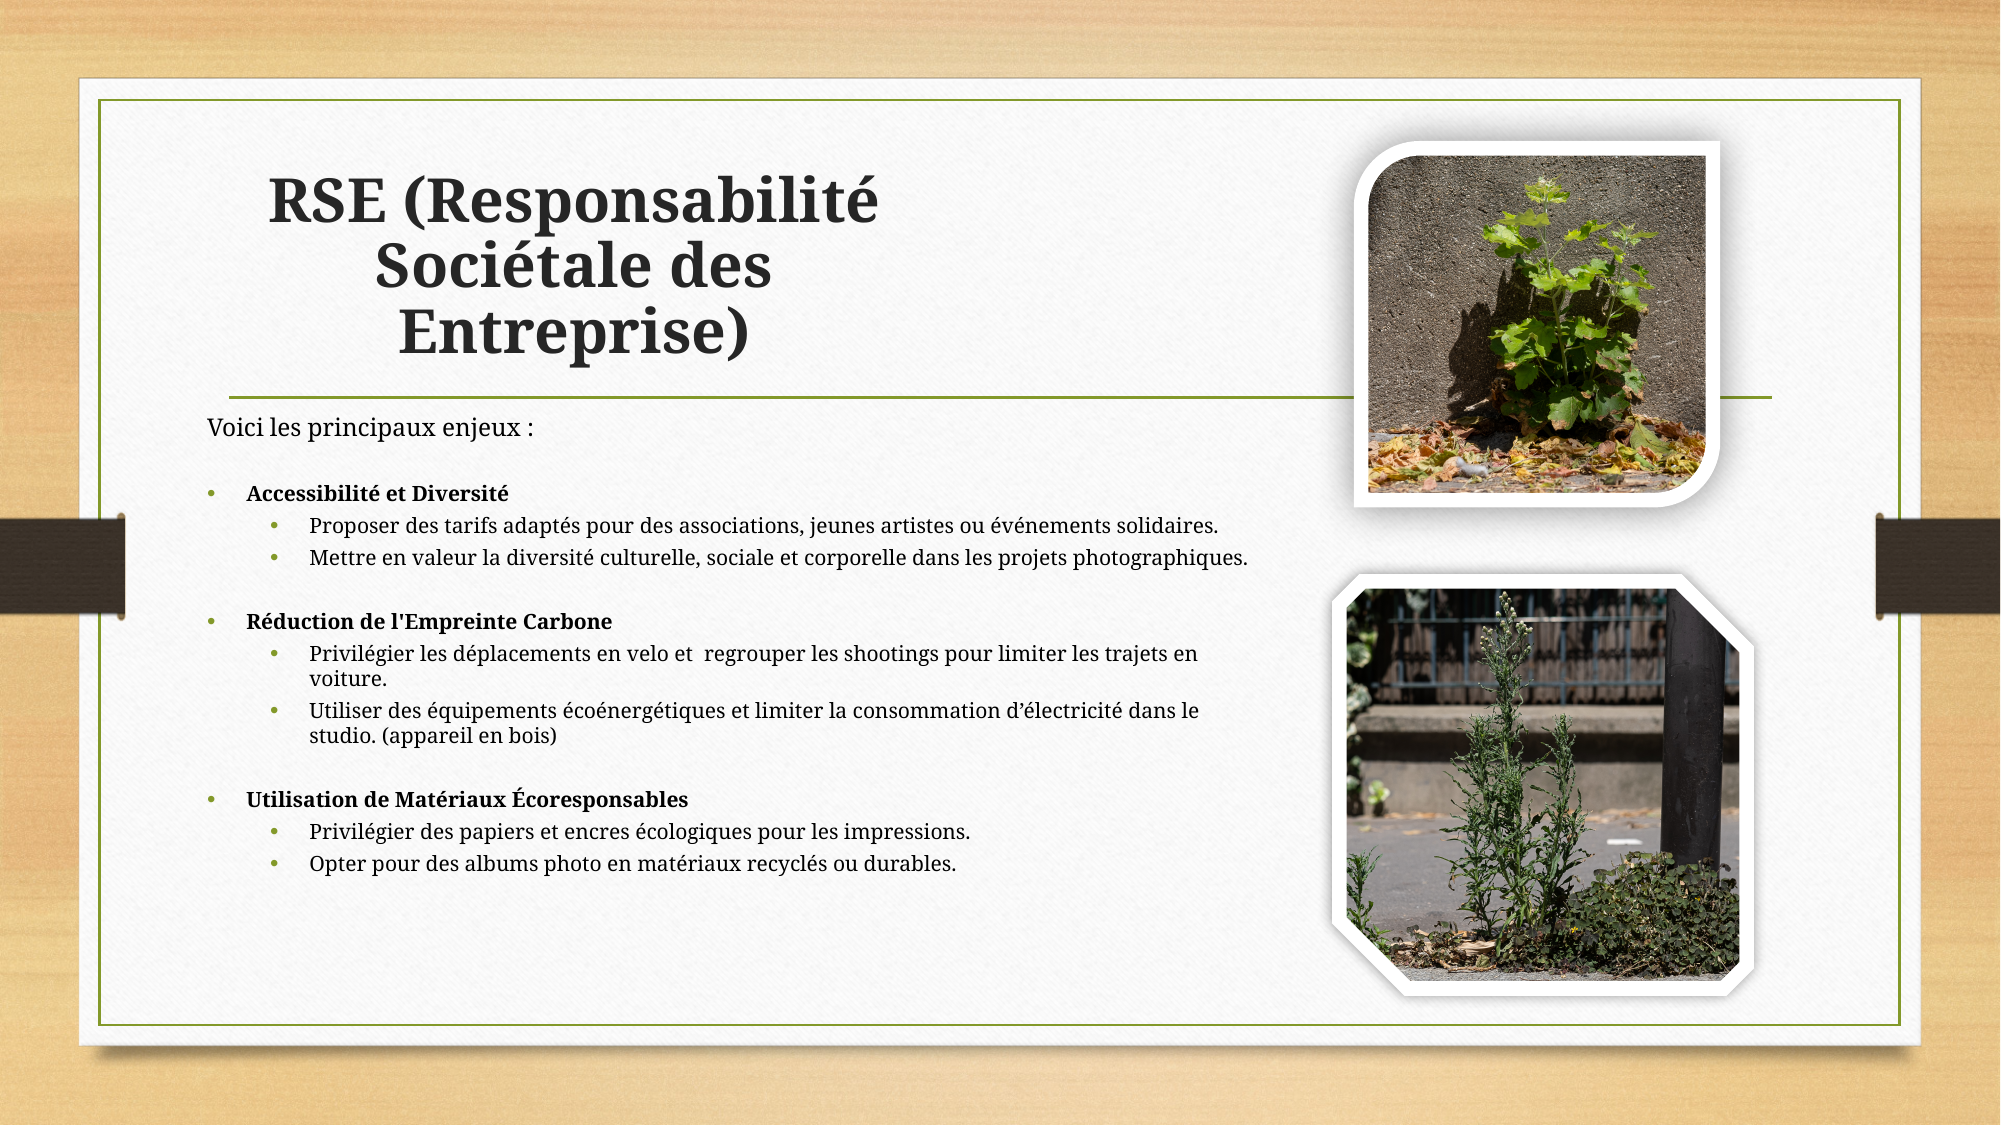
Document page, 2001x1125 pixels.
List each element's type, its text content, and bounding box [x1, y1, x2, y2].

title RSE (Responsabilité Sociétale des Entreprise) [192, 161, 958, 375]
picture [0, 0, 2001, 1125]
list Voici les principaux enjeux : Accessibilité et Diversité Proposer des tarifs adaptés pour des associations, jeunes artistes ou événements solidaires. Mettre en valeur la diversité culturelle, sociale et corporelle dans les projets photographiques. Réduction de l'Empreinte Carbone Privilégier les déplacements en velo et regrouper les shootings pour limiter les trajets en voiture. Utiliser des équipements écoénergétiques et limiter la consommation d’électricité dans le studio. (appareil en bois) Utilisation de Matériaux Écoresponsables Privilégier des papiers et encres écologiques pour les impressions. Opter pour des albums photo en matériaux recyclés ou durables. [192, 379, 1269, 954]
